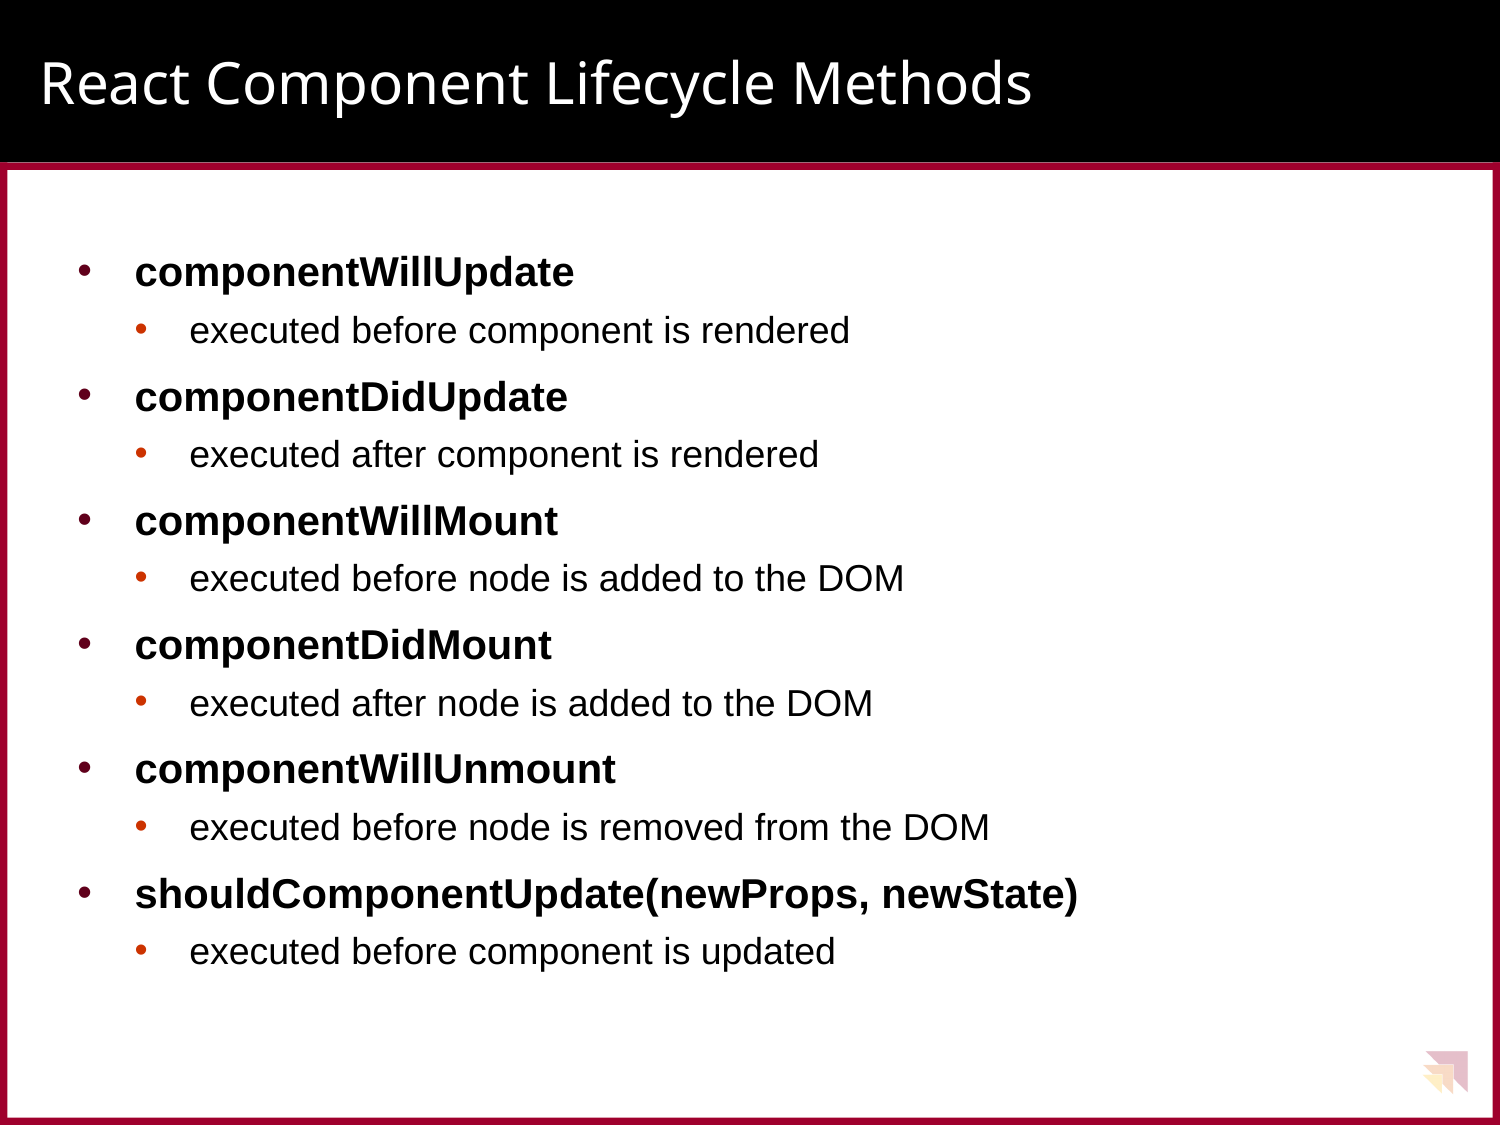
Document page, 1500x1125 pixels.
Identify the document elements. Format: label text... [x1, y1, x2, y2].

title React Component Lifecycle Methods [24, 12, 1438, 150]
list componentWillUpdate executed before component is rendered componentDidUpdate executed after component is rendered componentWillMount executed before node is added to the DOM componentDidMount executed after node is added to the DOM componentWillUnmount executed before node is removed from the DOM shouldComponentUpdate(newProps, newState) executed before component is updated [62, 237, 1438, 1088]
